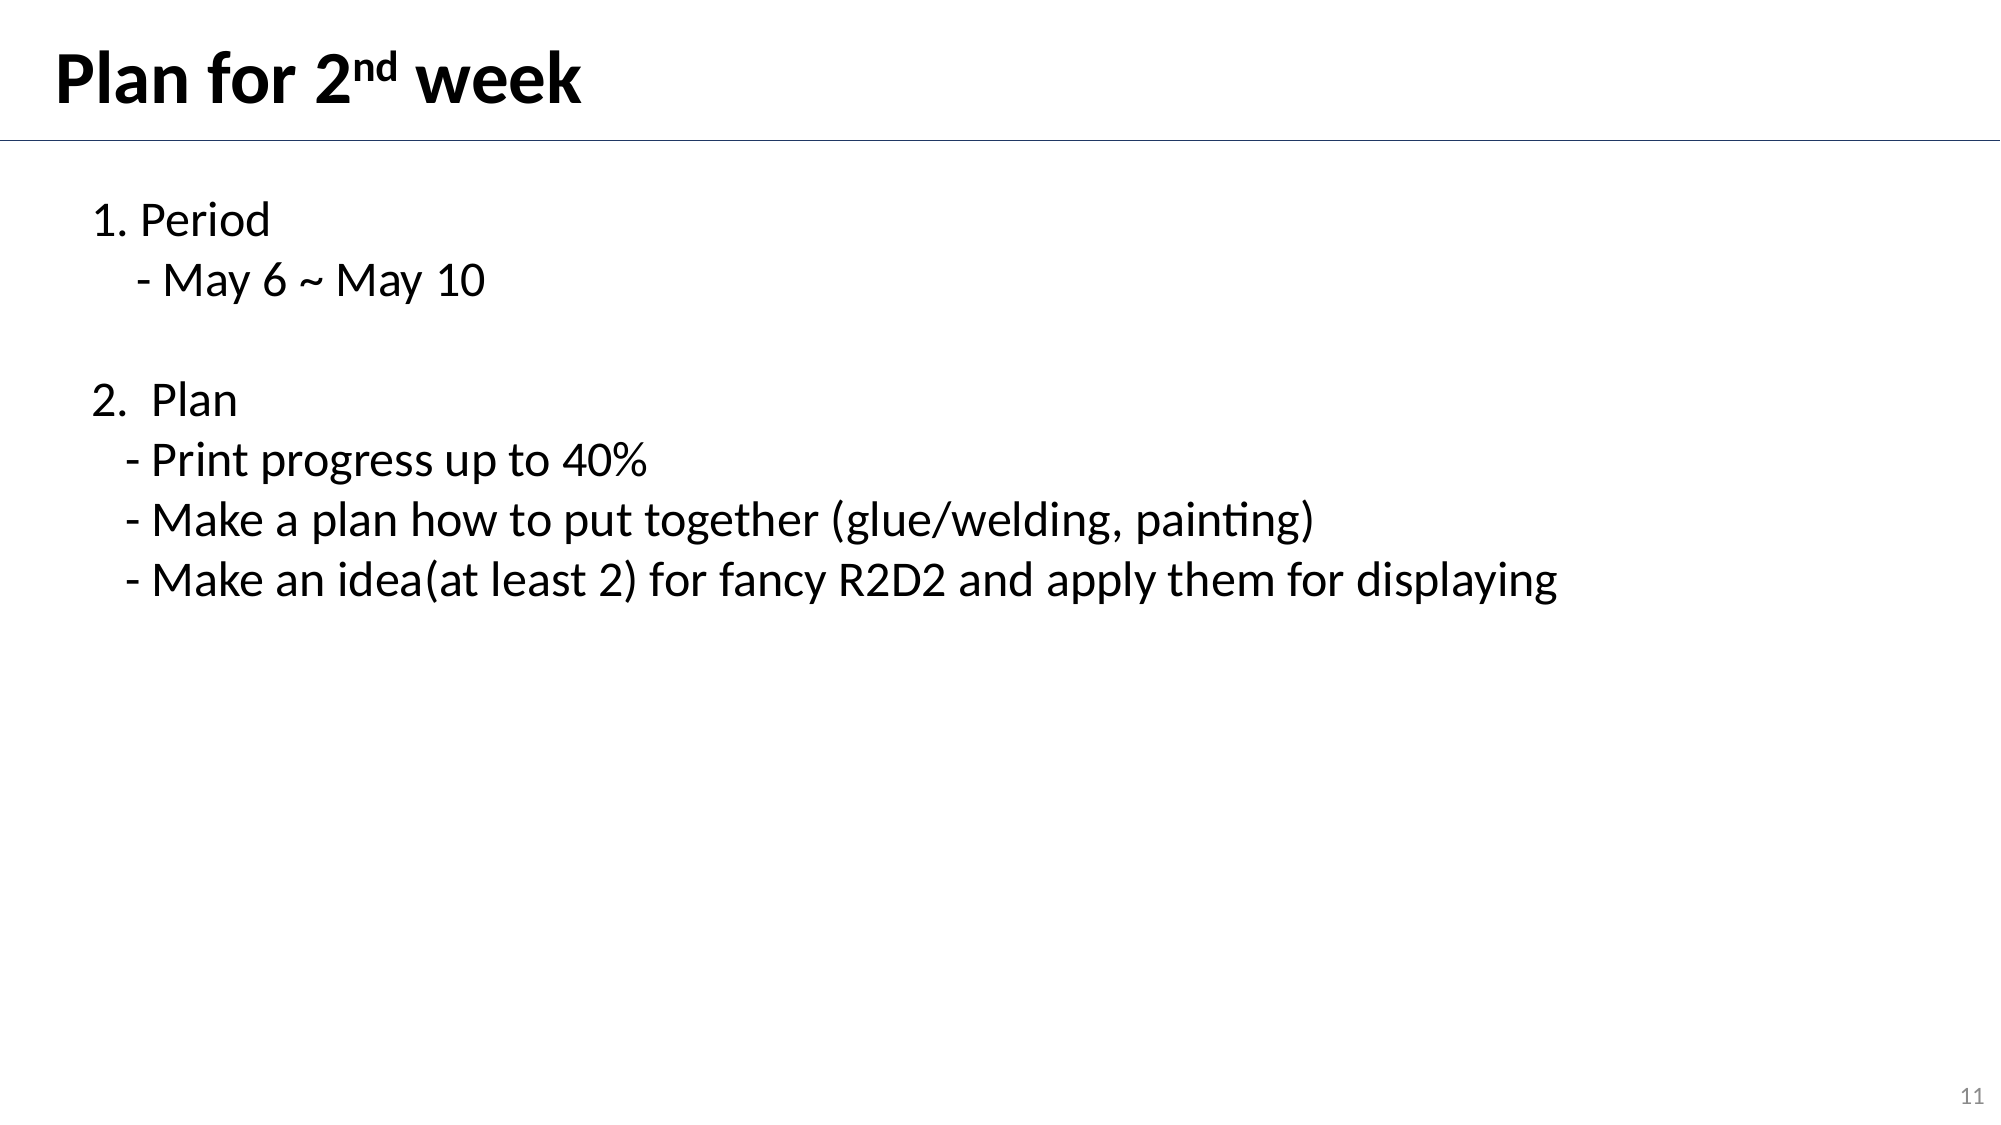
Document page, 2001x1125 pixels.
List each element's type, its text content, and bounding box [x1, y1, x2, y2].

slide_number 11 [1550, 1065, 2000, 1125]
text_box Plan for 2nd week [40, 21, 976, 127]
text_box 1. Period - May 6 ~ May 10 2. Plan - Print progress up to 40% - Make a plan how to put together (glue/welding, painting) - Make an idea(at least 2) for fancy R2D2 and apply them for displaying [76, 179, 1662, 615]
